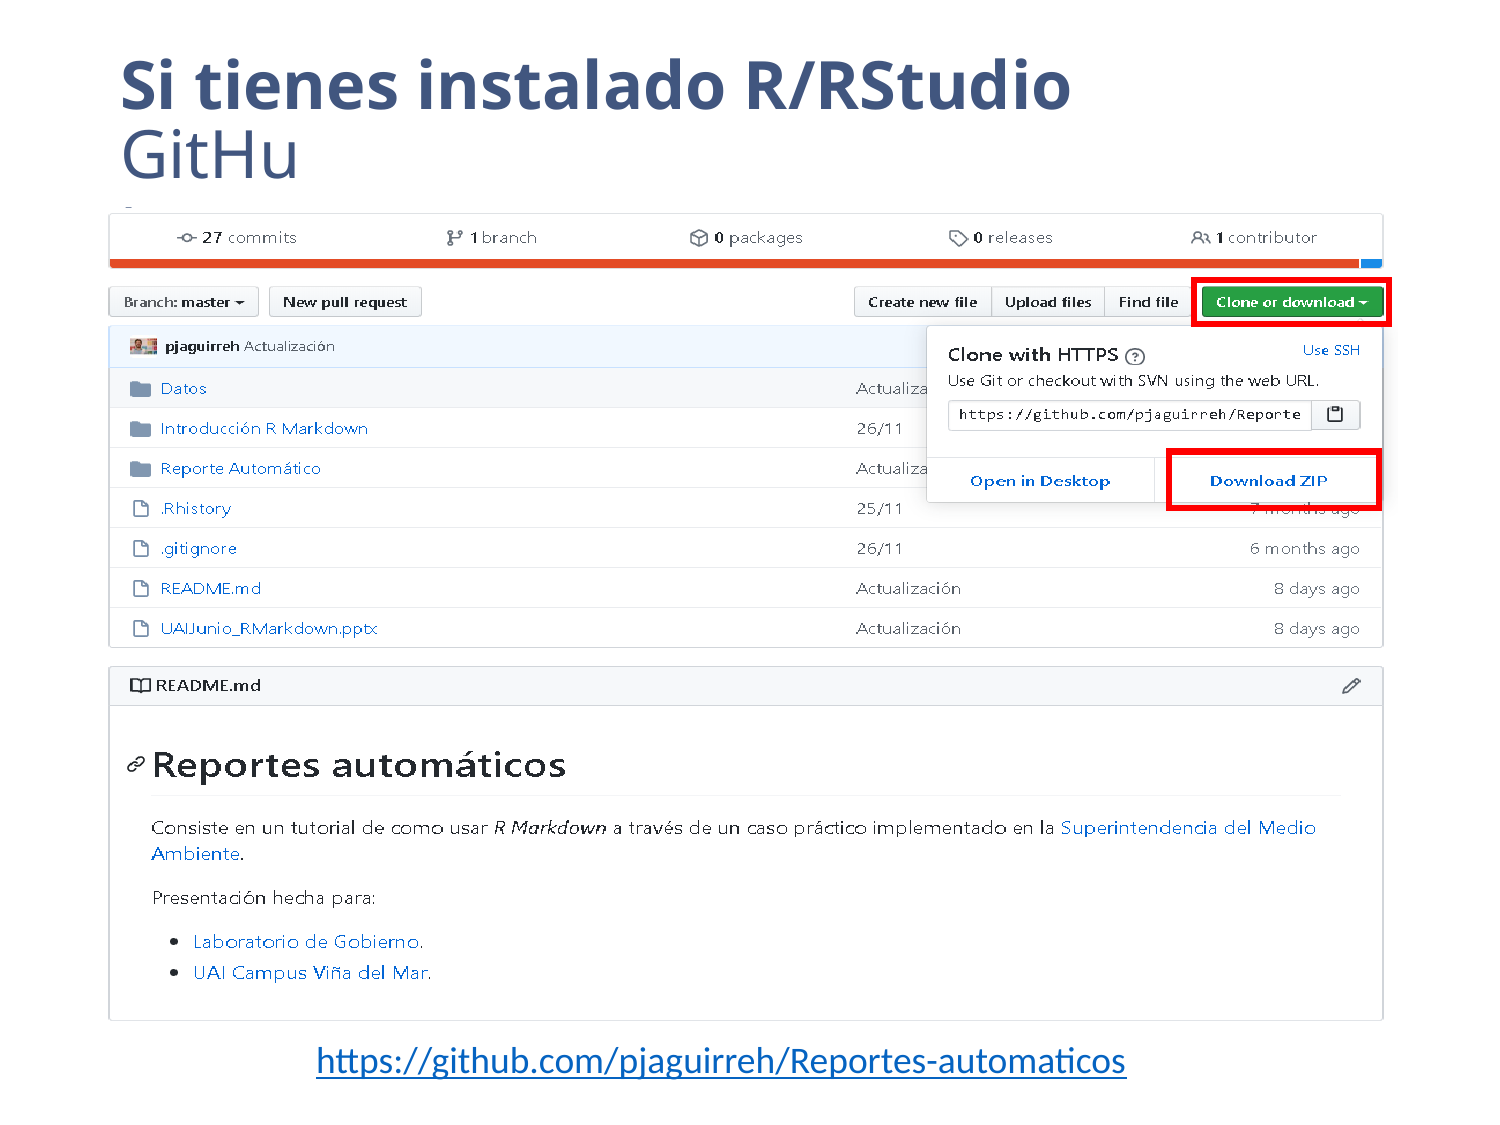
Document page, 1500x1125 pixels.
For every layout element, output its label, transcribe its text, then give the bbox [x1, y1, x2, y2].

picture [102, 208, 1398, 1030]
text_box Si tienes instalado R/RStudio [105, 35, 1121, 130]
text_box https://github.com/pjaguirreh/Reportes-automaticos [301, 1030, 1155, 1089]
text_box GitHub [105, 104, 338, 208]
